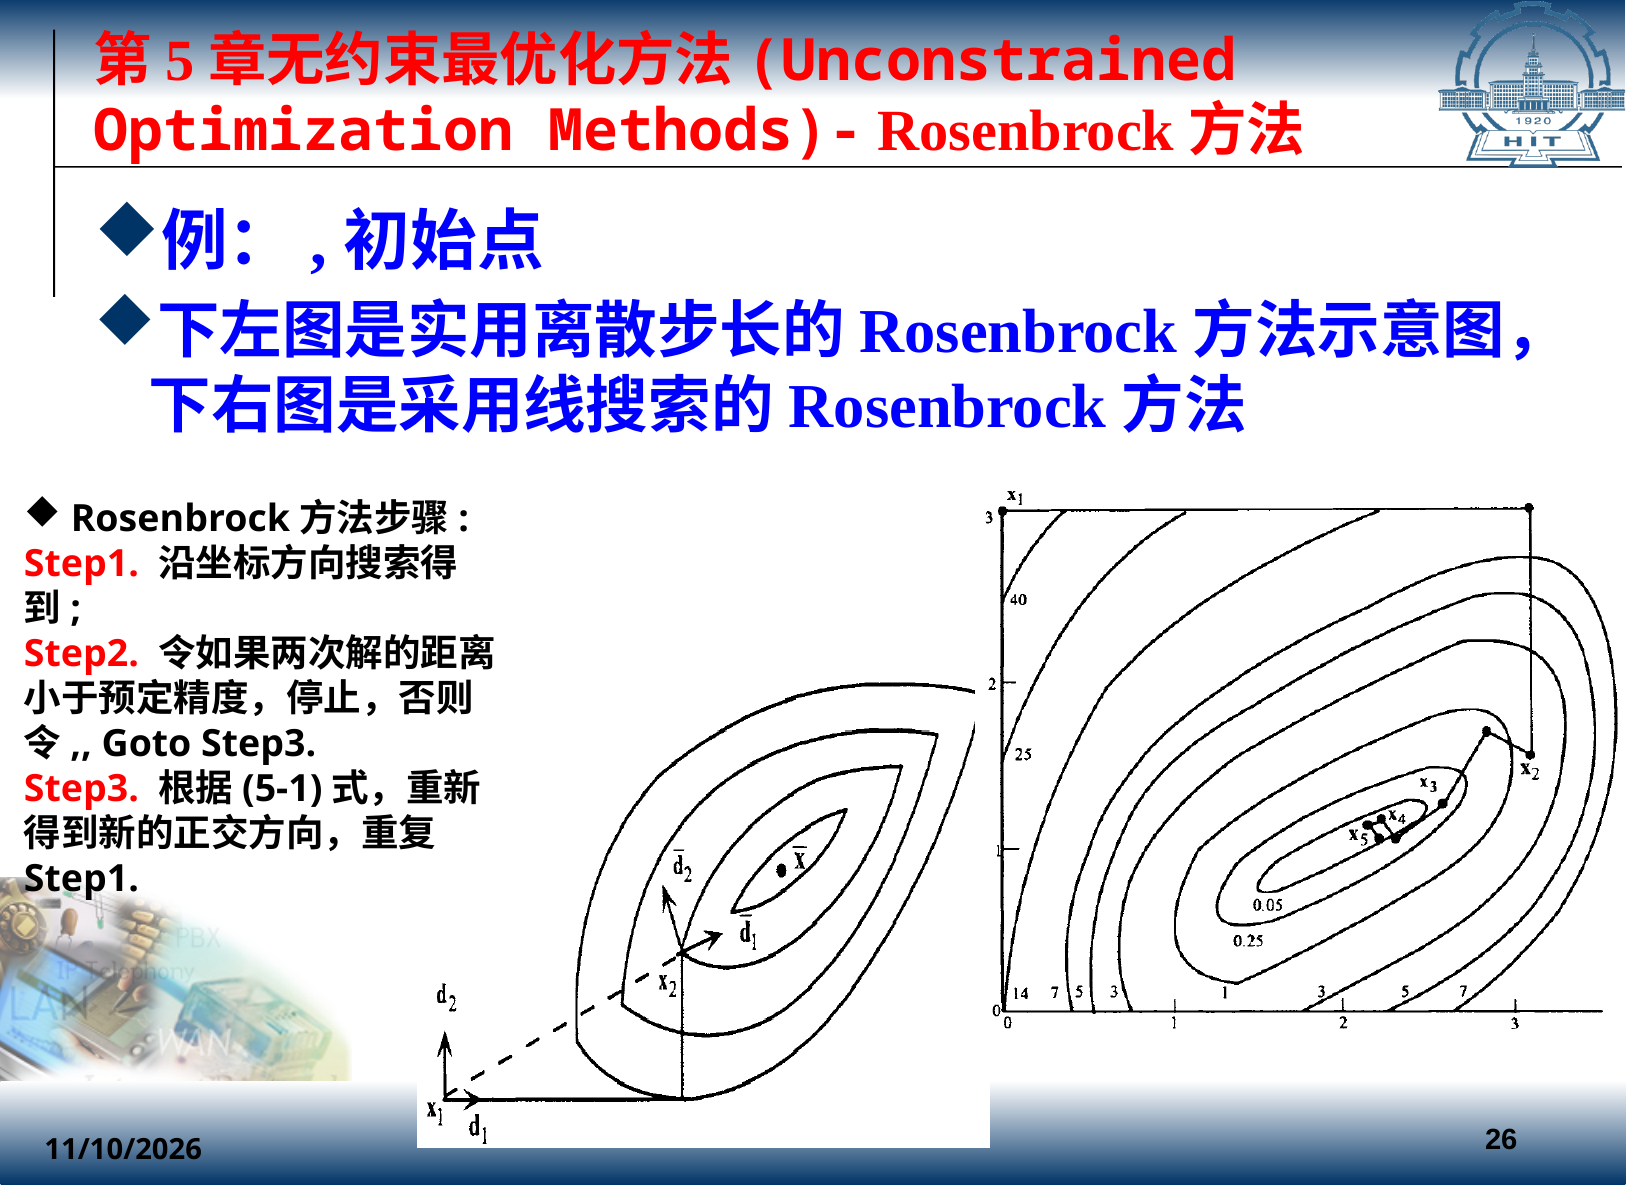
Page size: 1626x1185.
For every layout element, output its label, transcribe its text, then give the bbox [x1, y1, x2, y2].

picture [1438, 1, 1626, 167]
picture [92, 877, 99, 887]
picture [0, 877, 352, 1120]
title 第5章无约束最优化方法(Unconstrained Optimization Methods)- Rosenbrock方法 [78, 29, 1498, 155]
picture [417, 486, 1625, 1148]
